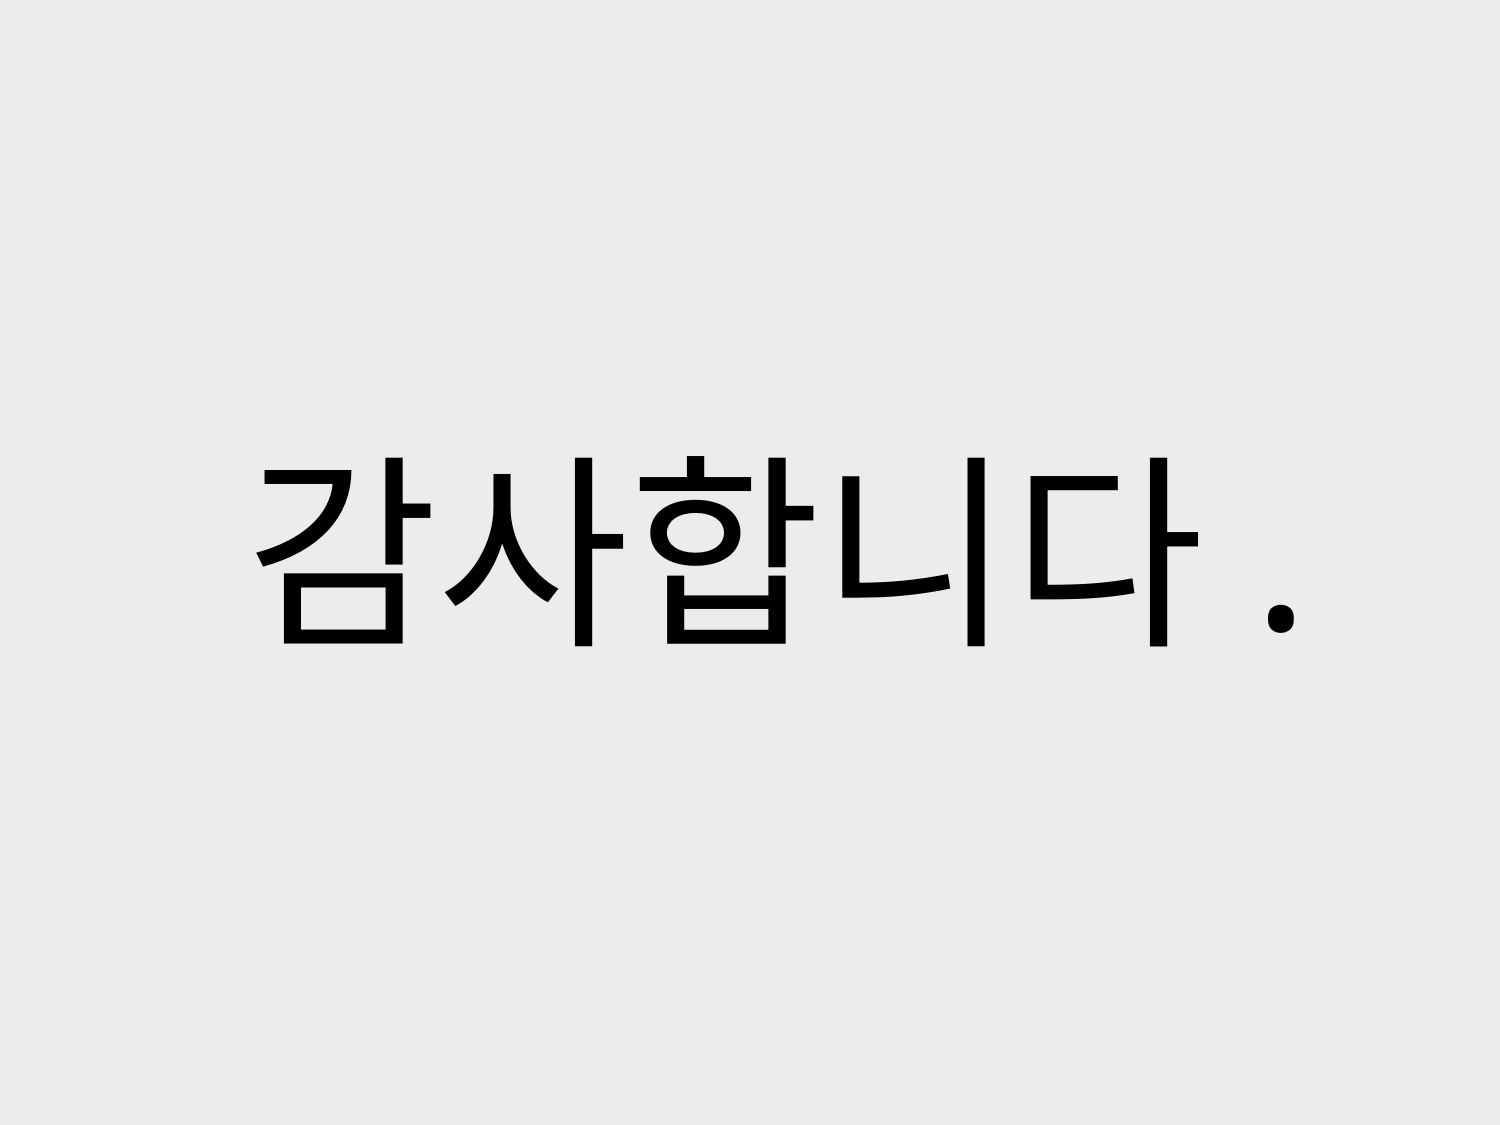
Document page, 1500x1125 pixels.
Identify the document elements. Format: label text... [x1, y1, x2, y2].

text_box 감사합니다. [224, 412, 1276, 713]
